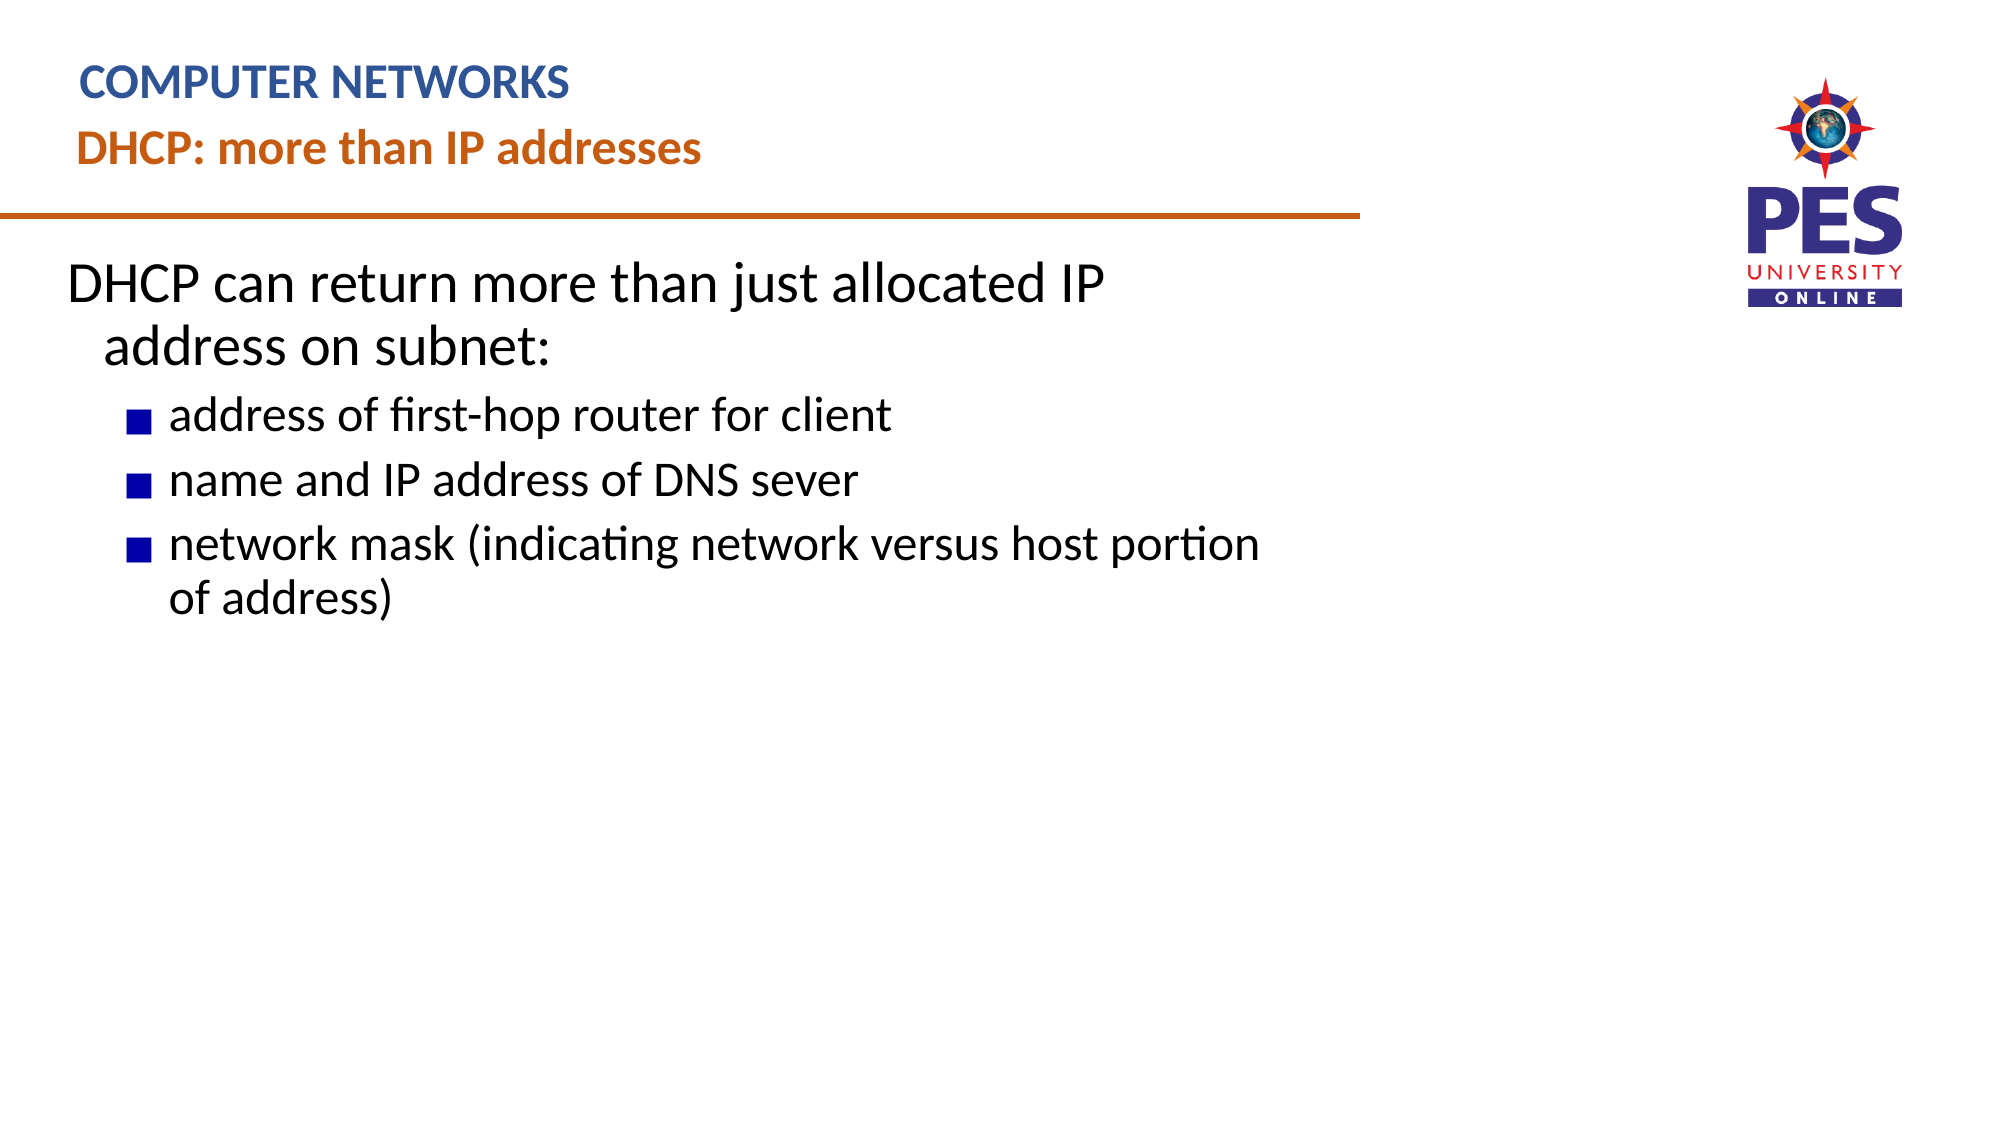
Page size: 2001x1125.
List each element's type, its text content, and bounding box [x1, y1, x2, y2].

text_box DHCP can return more than just allocated IP address on subnet: address of first-hop router for client name and IP address of DNS sever network mask (indicating network versus host portion of address) [31, 245, 1295, 966]
text_box COMPUTER NETWORKS [64, 41, 1295, 106]
picture [1748, 76, 1902, 307]
text_box DHCP: more than IP addresses [60, 106, 1374, 182]
